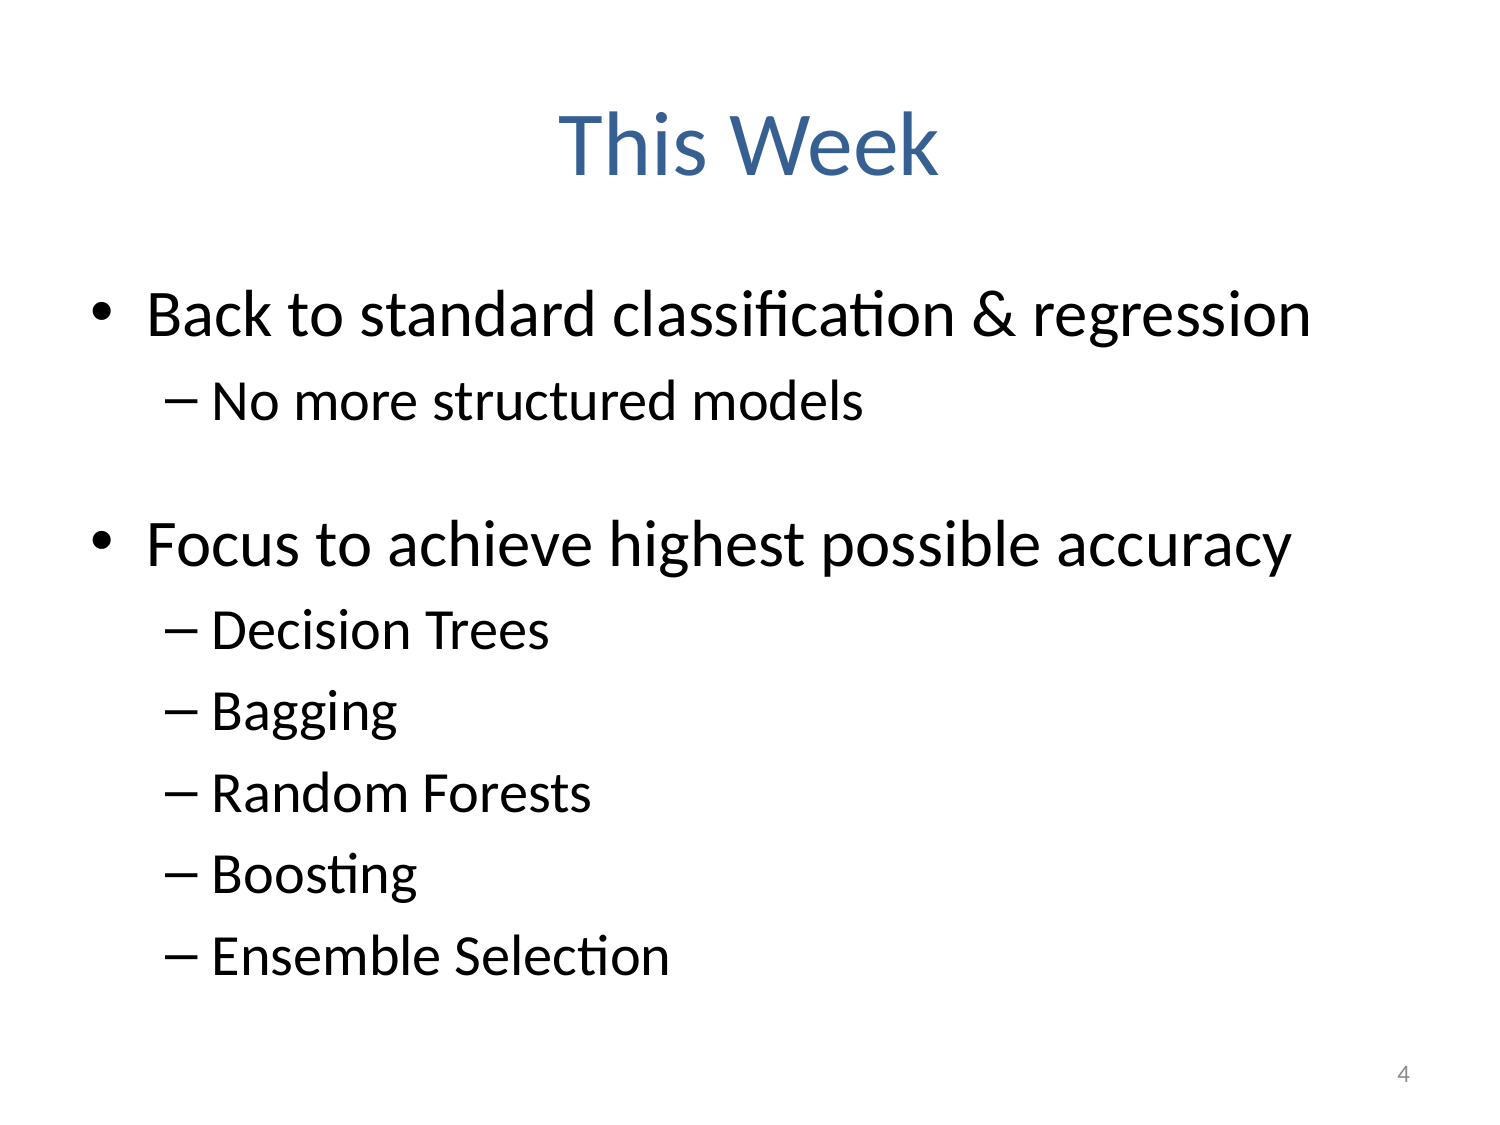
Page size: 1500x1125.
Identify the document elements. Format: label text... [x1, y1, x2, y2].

title This Week [75, 45, 1425, 233]
list Back to standard classification & regression No more structured models Focus to achieve highest possible accuracy Decision Trees Bagging Random Forests Boosting Ensemble Selection [75, 262, 1425, 1005]
slide_number 4 [1074, 1042, 1425, 1103]
